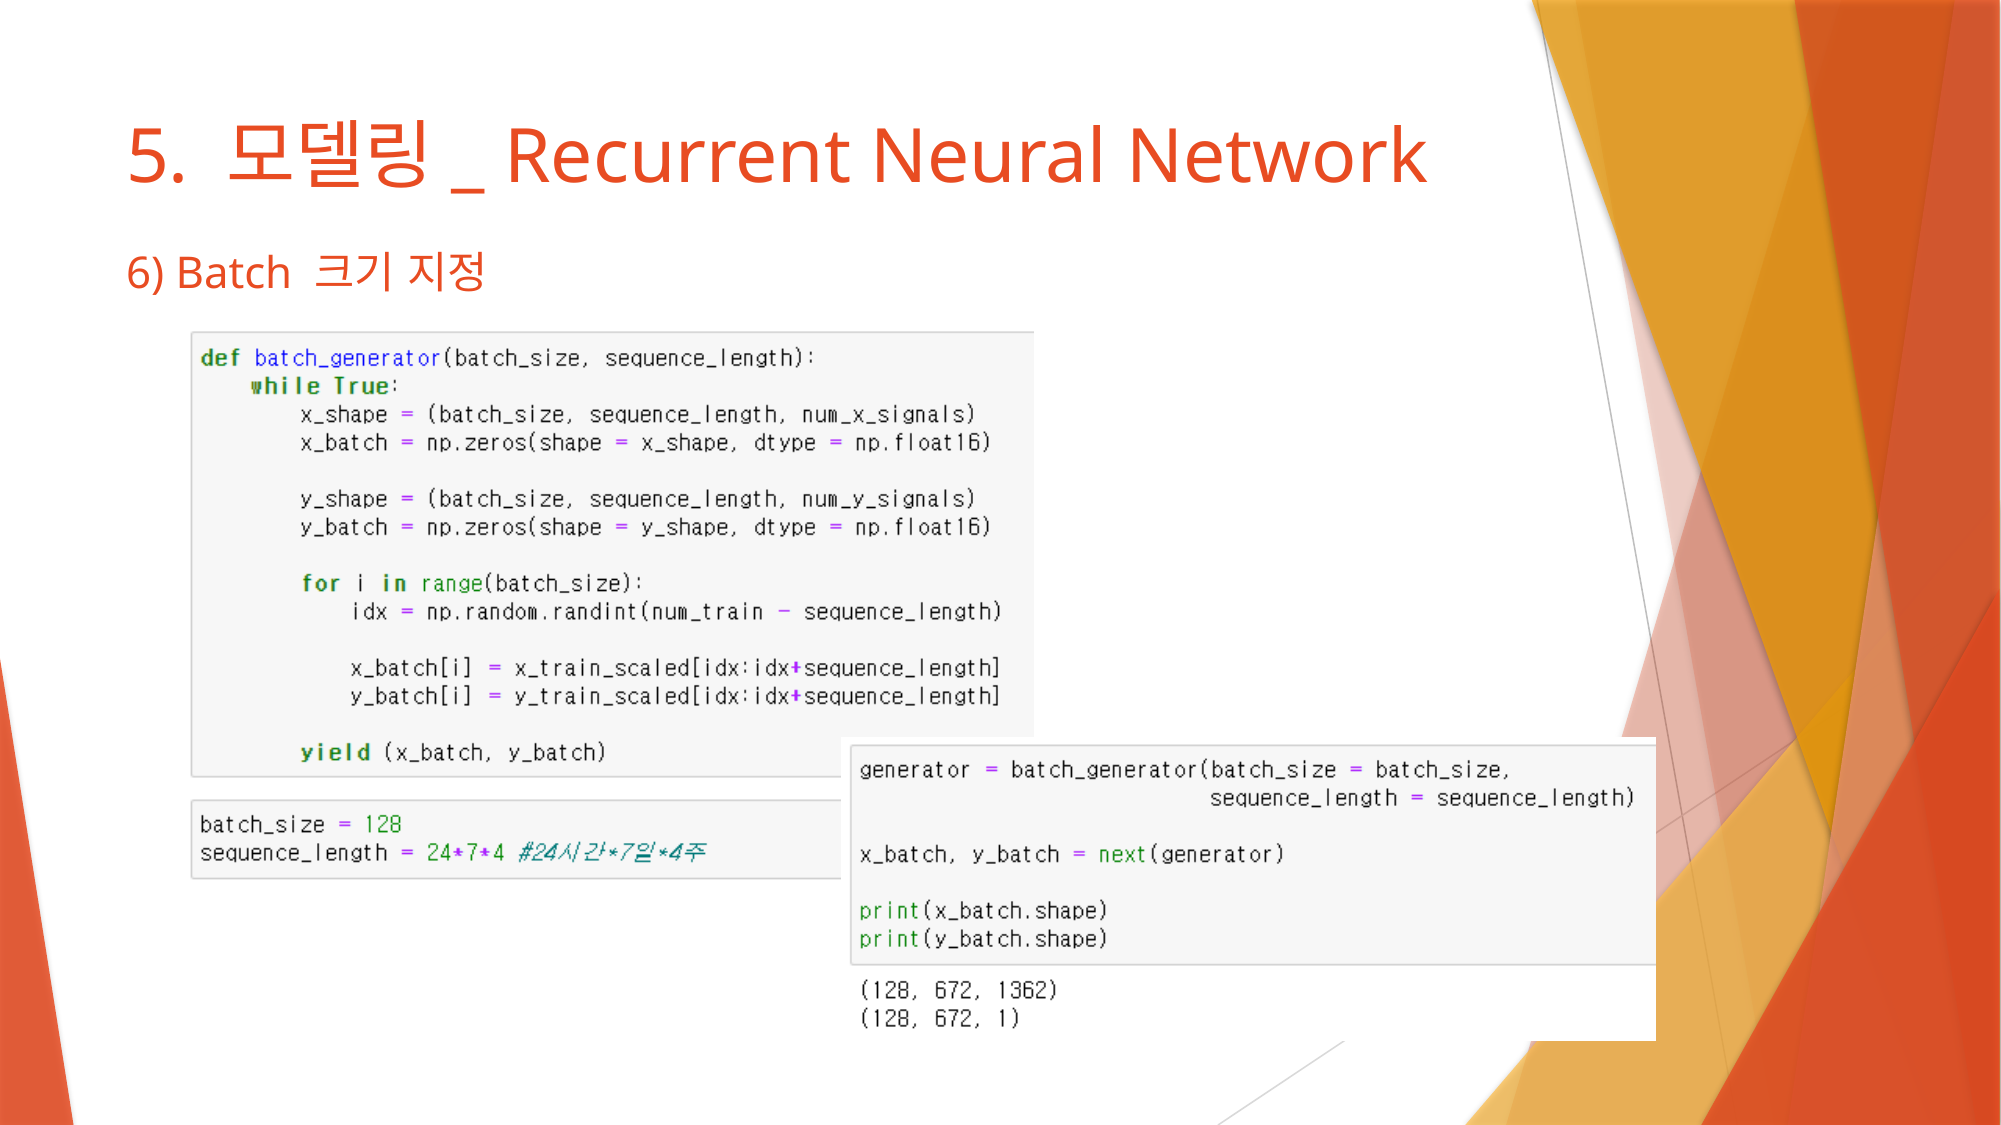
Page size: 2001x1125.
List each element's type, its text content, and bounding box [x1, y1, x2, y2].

picture [179, 316, 1657, 1041]
text_box 6) Batch 크기 지정 [111, 225, 1034, 317]
title 5. 모델링_ Recurrent Neural Network [111, 99, 1522, 317]
